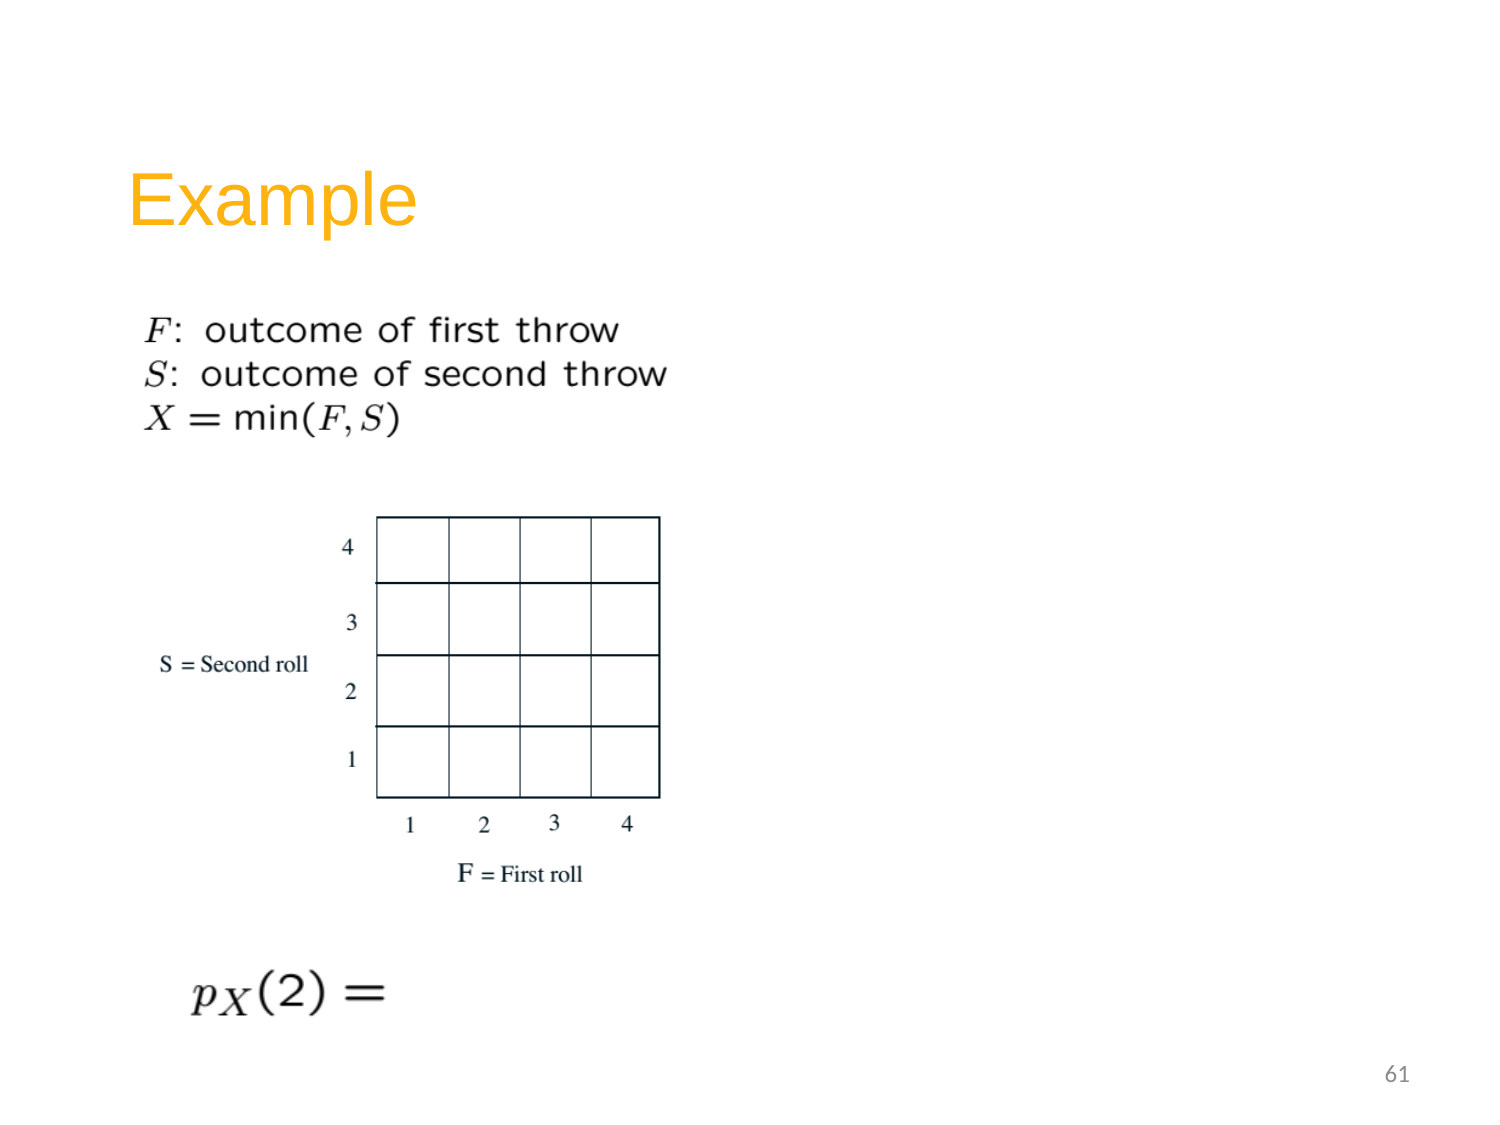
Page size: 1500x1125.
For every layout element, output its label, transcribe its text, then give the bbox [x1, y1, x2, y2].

slide_number 61 [1074, 1042, 1425, 1103]
picture [181, 949, 487, 1057]
picture [125, 466, 748, 907]
picture [137, 302, 737, 464]
title Example [112, 12, 1388, 379]
